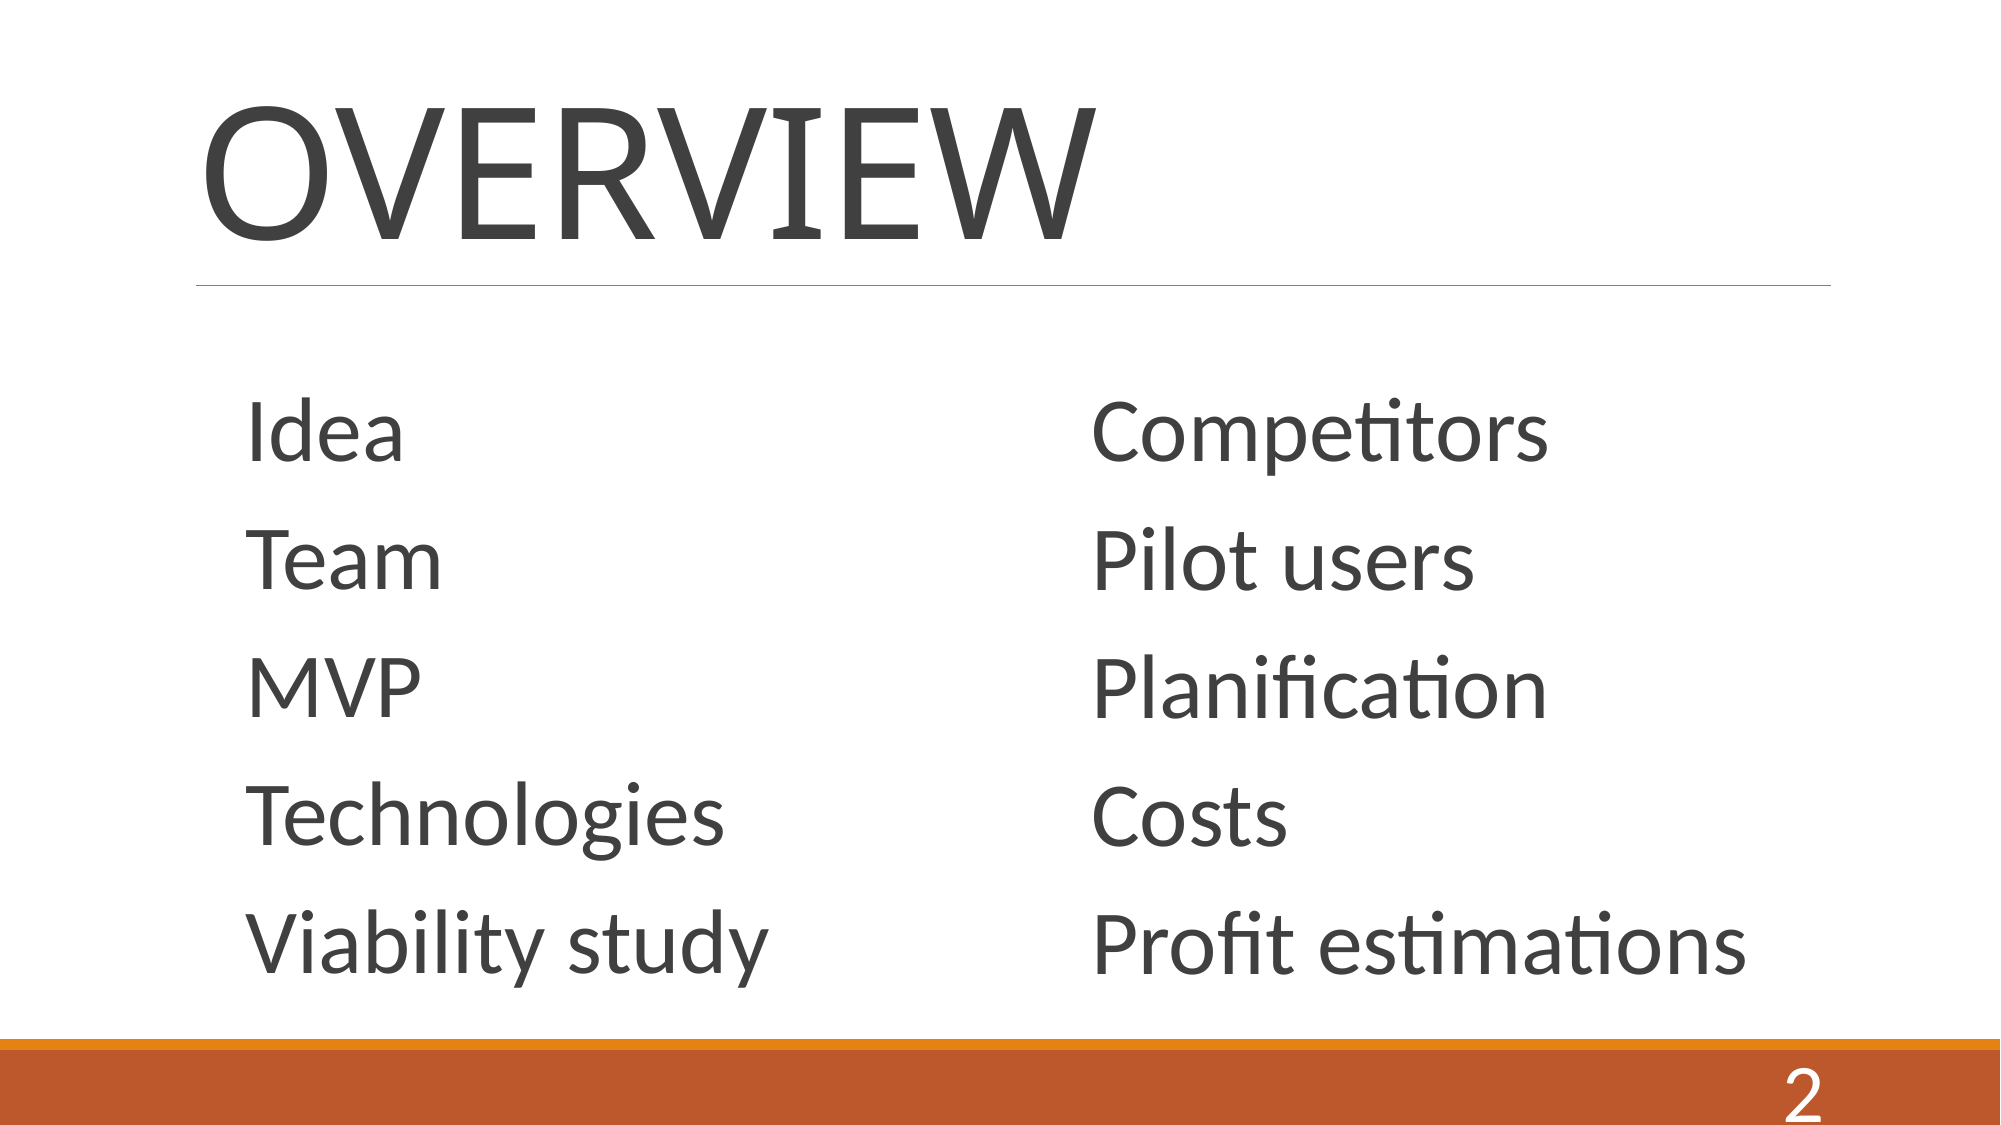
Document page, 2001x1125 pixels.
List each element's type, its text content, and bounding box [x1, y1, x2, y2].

list Idea Team MVP Technologies Viability study [225, 375, 955, 1013]
slide_number 2 [1624, 1059, 1840, 1120]
list Competitors Pilot users Planification Costs Profit estimations [1070, 375, 1801, 1013]
title OVERVIEW [180, 47, 1830, 285]
